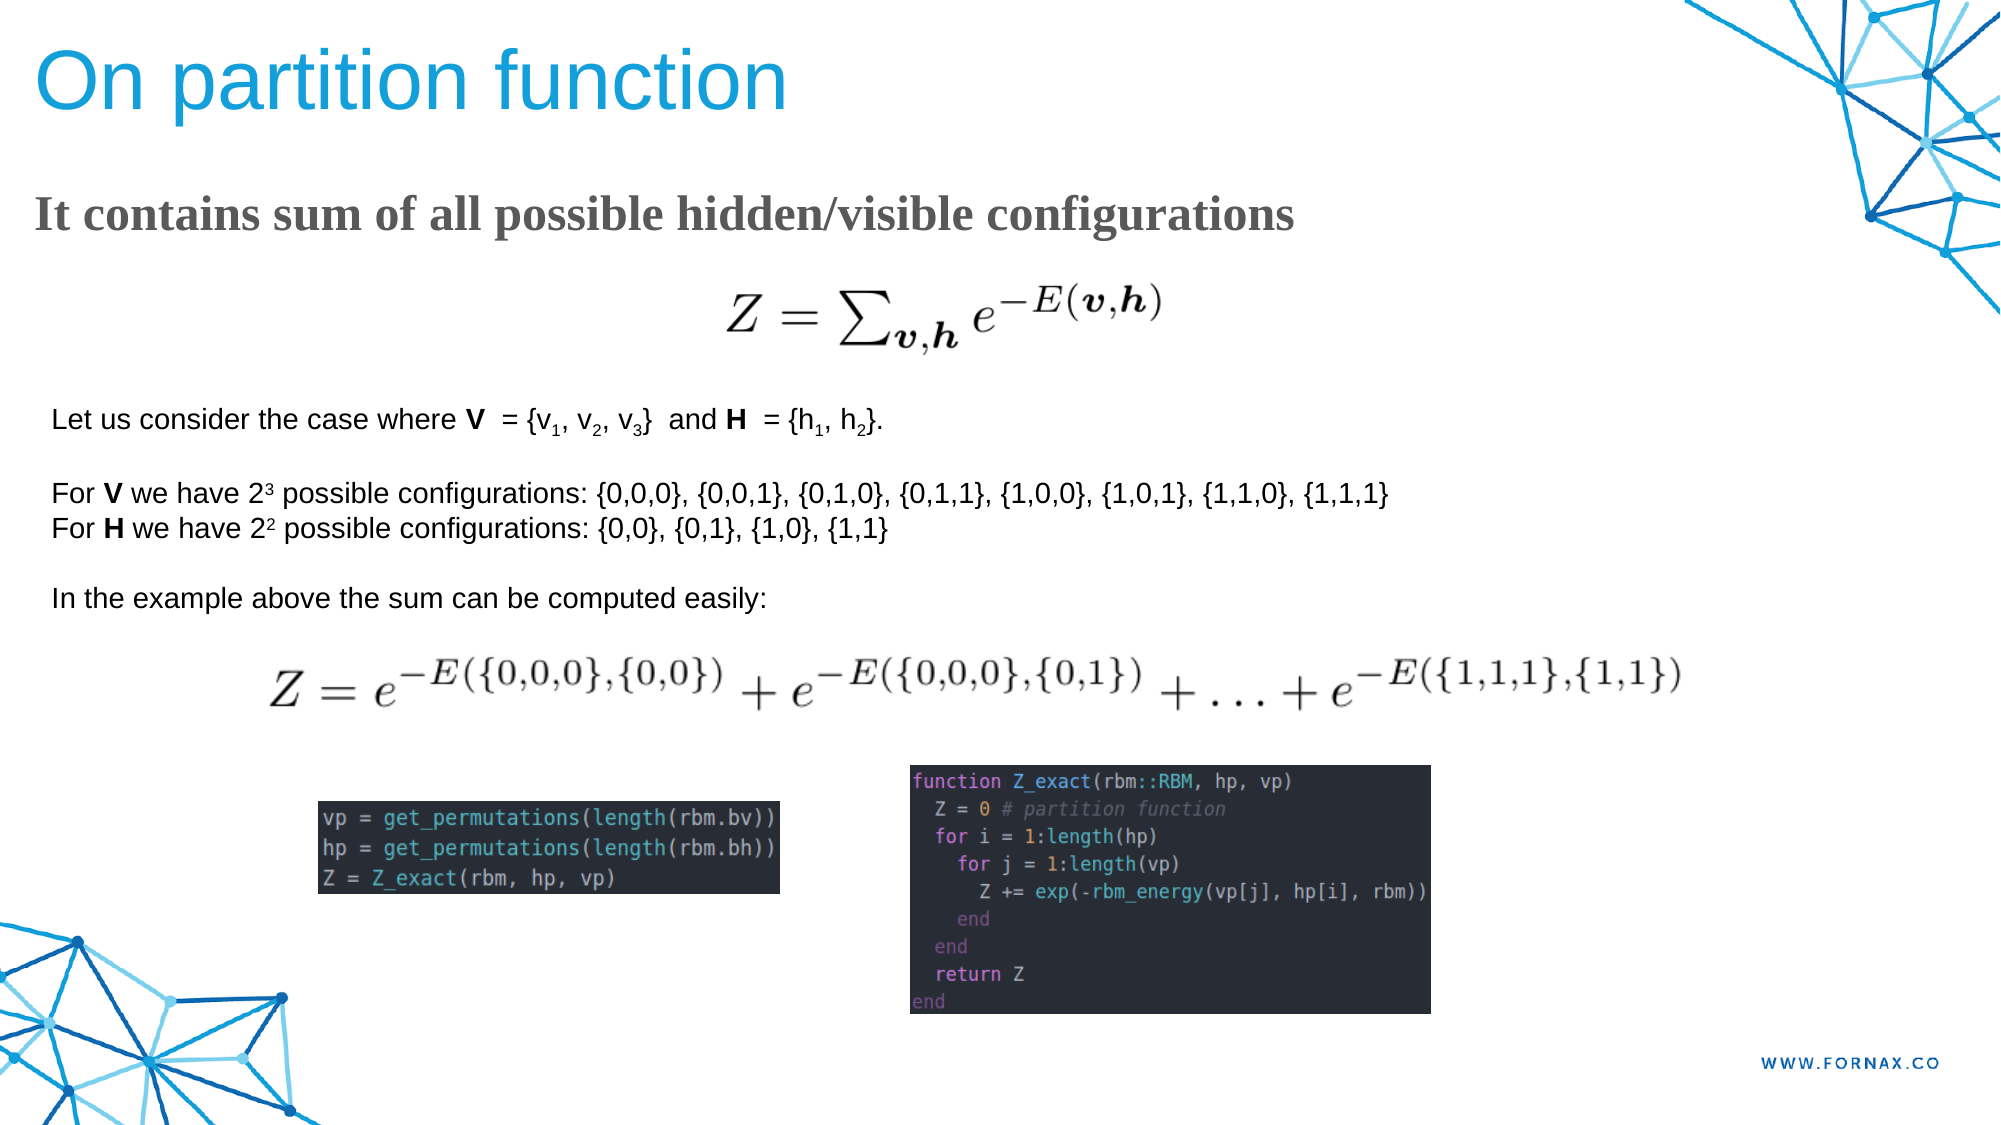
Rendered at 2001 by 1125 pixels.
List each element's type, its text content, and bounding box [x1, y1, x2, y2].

text_box Let us consider the case where V = {v1, v2, v3} and H = {h1, h2}. For V we have 23 possible configurations: {0,0,0}, {0,0,1}, {0,1,0}, {0,1,1}, {1,0,0}, {1,0,1}, {1,1,0}, {1,1,1} For H we have 22 possible configurations: {0,0}, {0,1}, {1,0}, {1,1} In the example above the sum can be computed easily: [36, 384, 1497, 451]
title On partition function [19, 29, 1721, 122]
list It contains sum of all possible hidden/visible configurations [19, 172, 1393, 318]
picture [1693, 0, 1832, 79]
picture [1952, 246, 2001, 311]
picture [1871, 15, 1878, 21]
picture [1966, 114, 1973, 120]
picture [0, 0, 2001, 1125]
